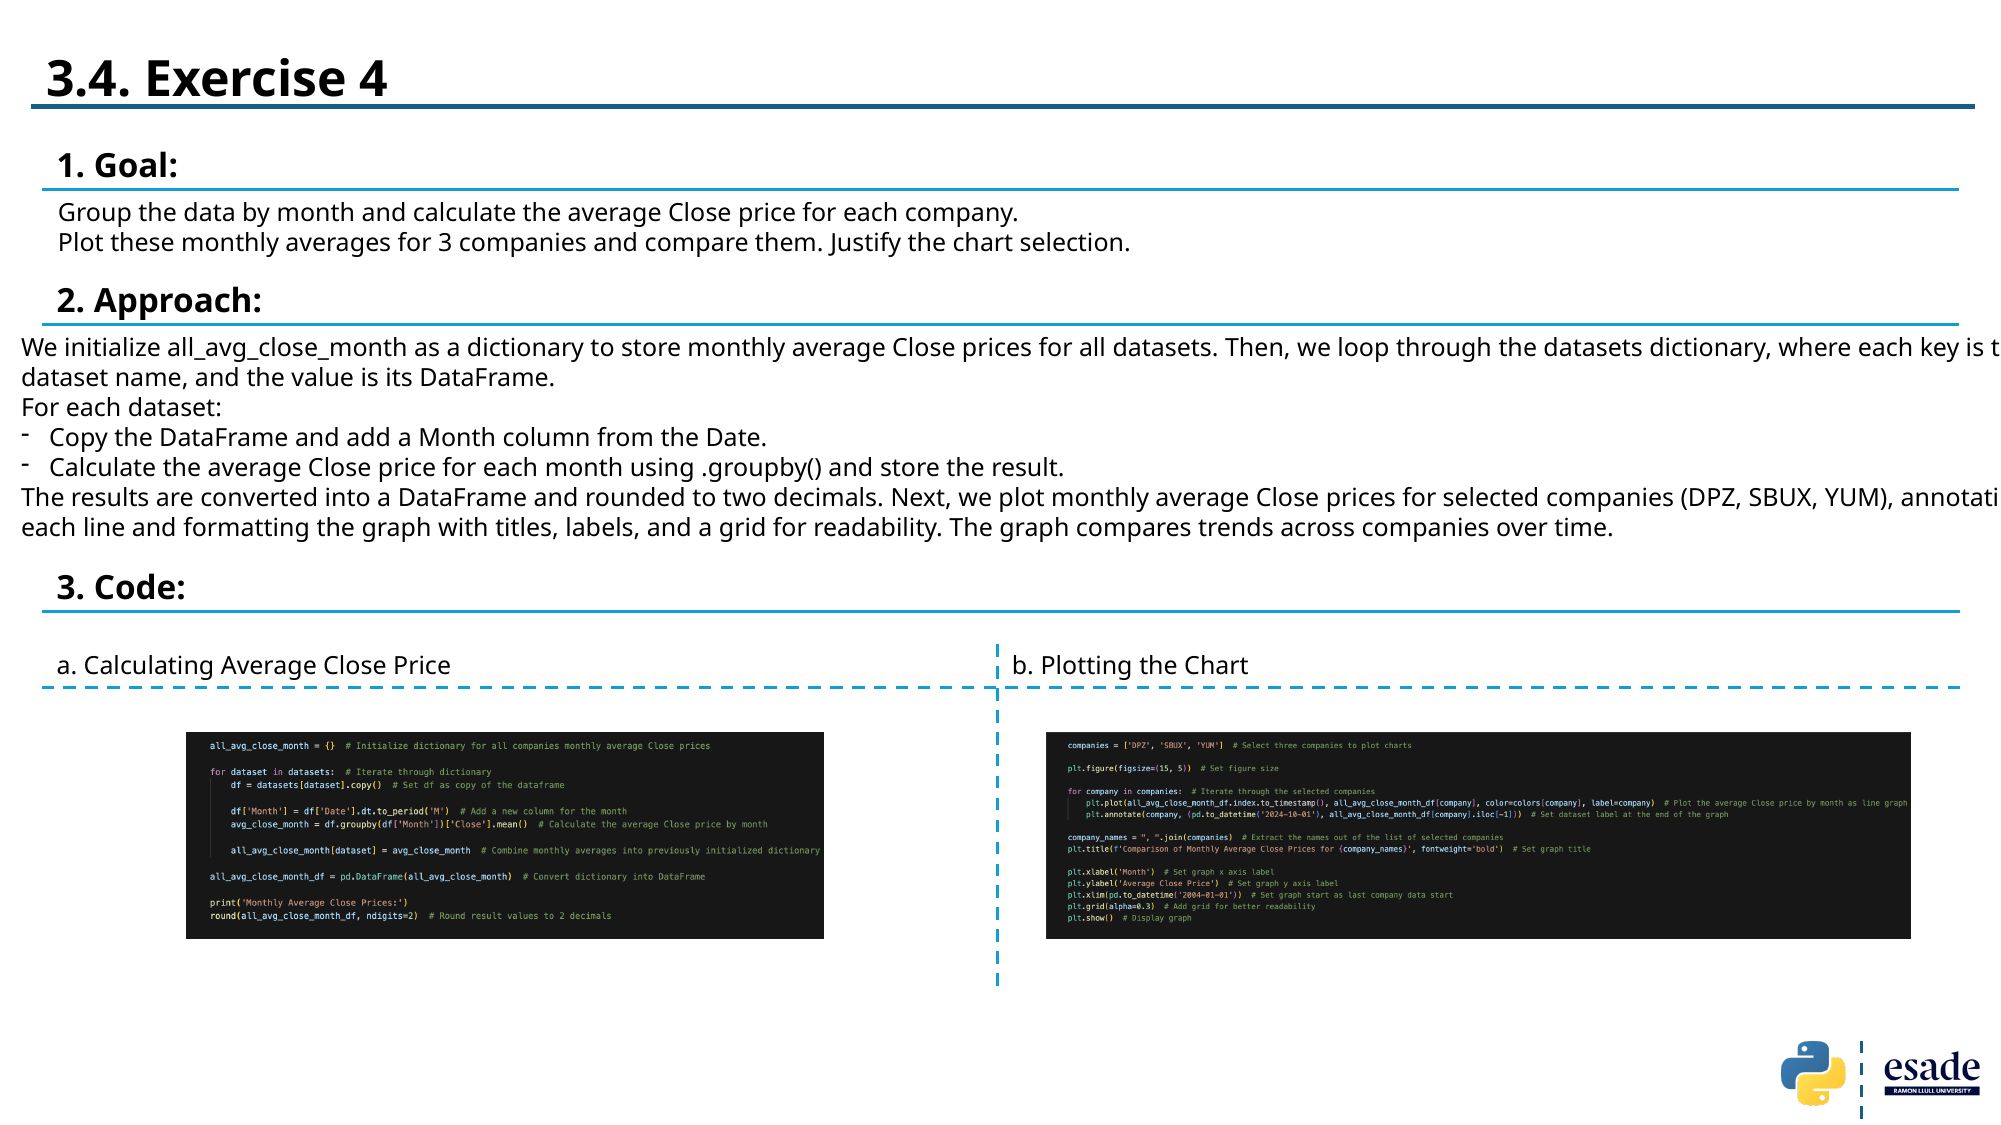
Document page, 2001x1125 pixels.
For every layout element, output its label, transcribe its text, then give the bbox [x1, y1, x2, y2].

picture [1046, 732, 1912, 939]
picture [185, 732, 825, 939]
text_box 3. Code: [40, 554, 870, 619]
text_box We initialize all_avg_close_month as a dictionary to store monthly average Close prices for all datasets. Then, we loop through the datasets dictionary, where each key is the dataset name, and the value is its DataFrame. For each dataset: Copy the DataFrame and add a Month column from the Date. Calculate the average Close price for each month using .groupby() and store the result. The results are converted into a DataFrame and rounded to two decimals. Next, we plot monthly average Close prices for selected companies (DPZ, SBUX, YUM), annotating each line and formatting the graph with titles, labels, and a grid for readability. The graph compares trends across companies over time. [6, 324, 2000, 549]
text_box 1. Goal: [40, 132, 870, 197]
text_box 3.4. Exercise 4 [31, 50, 1757, 105]
text_box Group the data by month and calculate the average Close price for each company. Plot these monthly averages for 3 companies and compare them. Justify the chart selection. [43, 191, 1148, 265]
text_box b. Plotting the Chart [998, 689, 1826, 697]
text_box 2. Approach: [40, 266, 870, 324]
text_box b. Plotting the Chart [996, 632, 1826, 687]
text_box a. Calculating Average Close Price [40, 632, 870, 697]
picture [1764, 1025, 2000, 1122]
